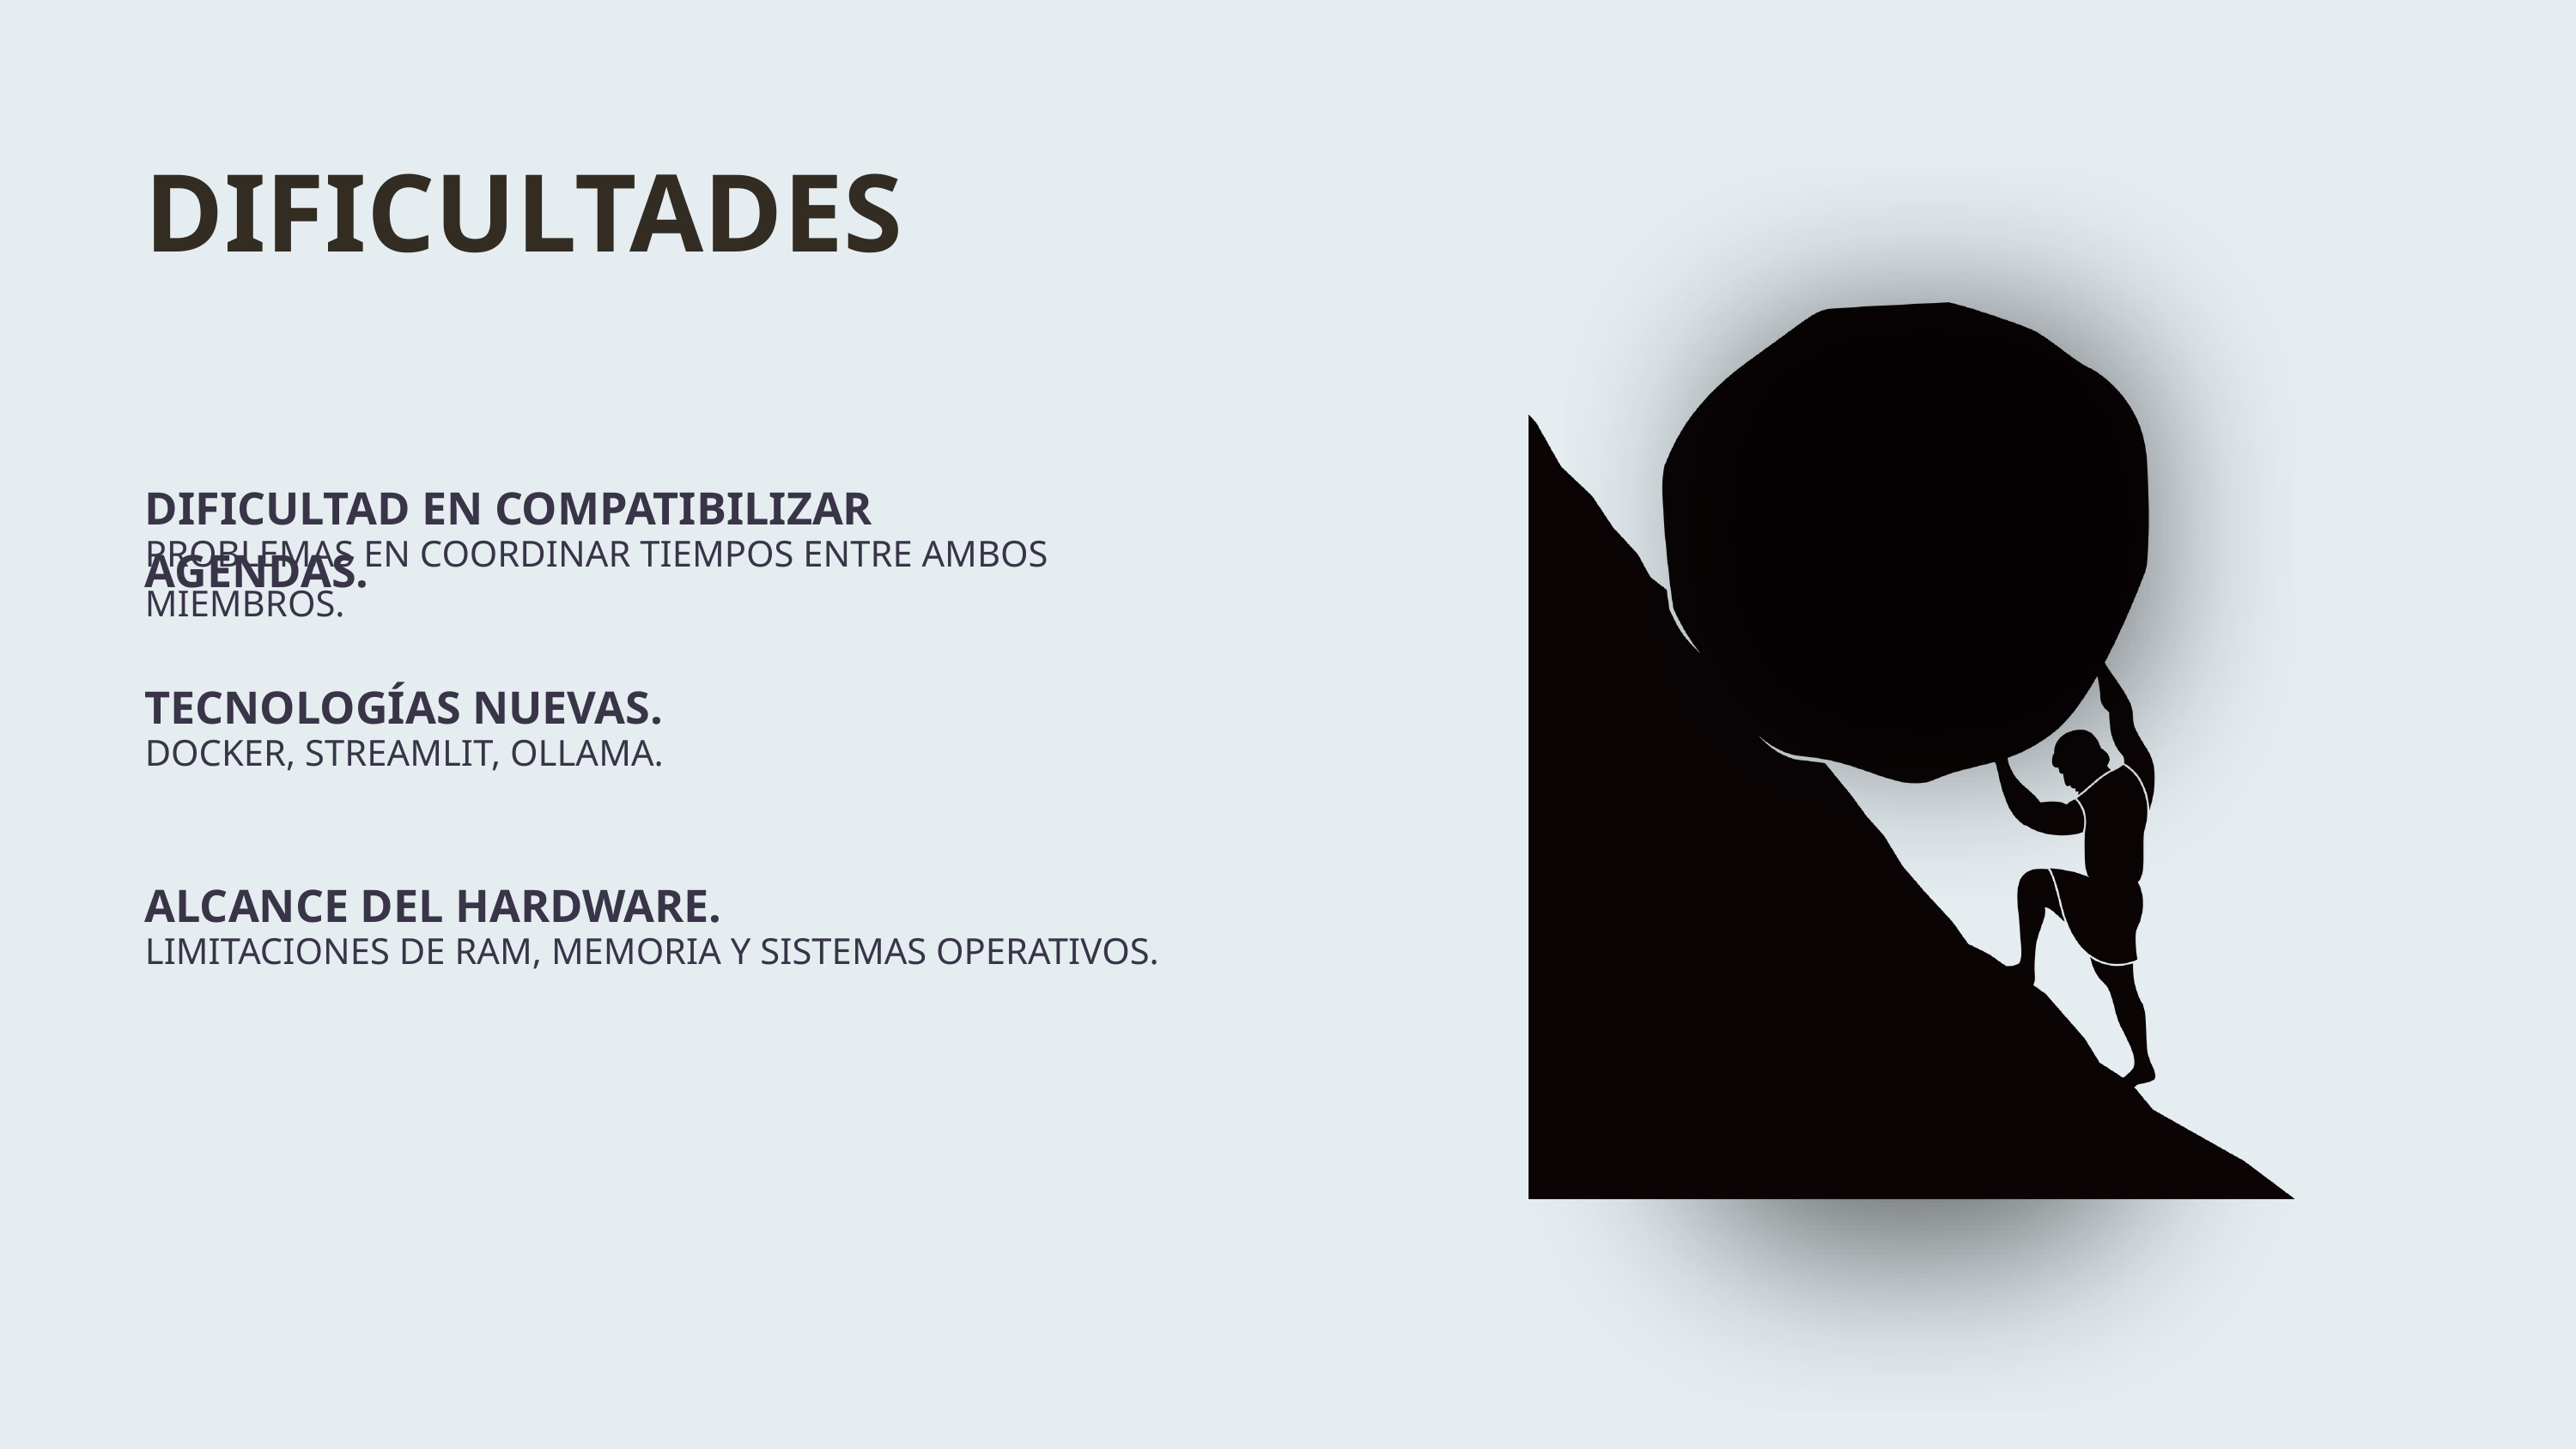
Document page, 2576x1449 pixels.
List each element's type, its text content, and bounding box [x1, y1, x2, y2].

text_box ALCANCE DEL HARDWARE. [144, 868, 1105, 921]
text_box DIFICULTADES [144, 144, 1529, 274]
text_box DIFICULTAD EN COMPATIBILIZAR AGENDAS. [144, 470, 1105, 524]
text_box LIMITACIONES DE RAM, MEMORIA Y SISTEMAS OPERATIVOS. [144, 921, 1249, 972]
text_box [1528, 1199, 2295, 1412]
text_box TECNOLOGÍAS NUEVAS. [144, 670, 1105, 733]
text_box [1528, 302, 2295, 1199]
text_box [1565, 167, 2295, 897]
text_box PROBLEMAS EN COORDINAR TIEMPOS ENTRE AMBOS MIEMBROS. [144, 524, 1249, 624]
text_box DOCKER, STREAMLIT, OLLAMA. [144, 723, 868, 773]
